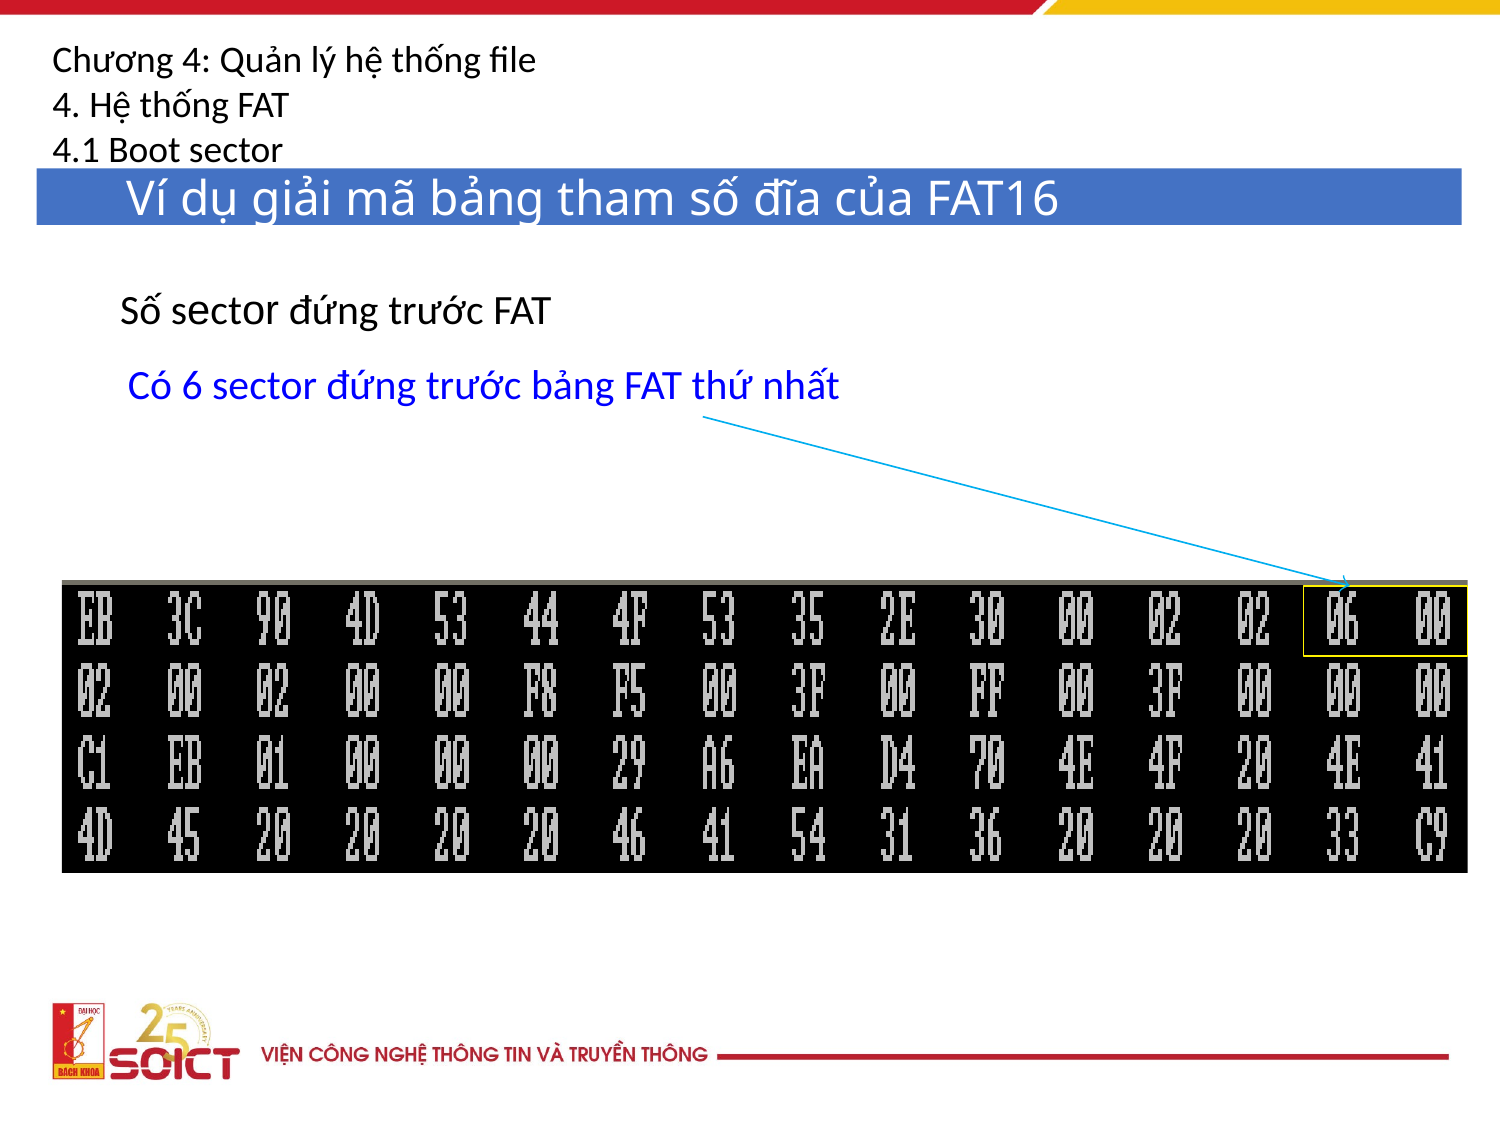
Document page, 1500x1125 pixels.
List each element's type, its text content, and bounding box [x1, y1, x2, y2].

text_box [61, 580, 1468, 873]
text_box Số sector đứng trước FAT [105, 275, 567, 340]
text_box [1303, 585, 1468, 657]
text_box Ví dụ giải mã bảng tham số đĩa của FAT16 [36, 167, 1463, 226]
text_box [1339, 575, 1349, 592]
text_box Có 6 sector đứng trước bảng FAT thứ nhất [113, 350, 856, 415]
picture [0, 0, 1500, 1125]
text_box Chương 4: Quản lý hệ thống file 4. Hệ thống FAT 4.1 Boot sector [37, 27, 1472, 178]
